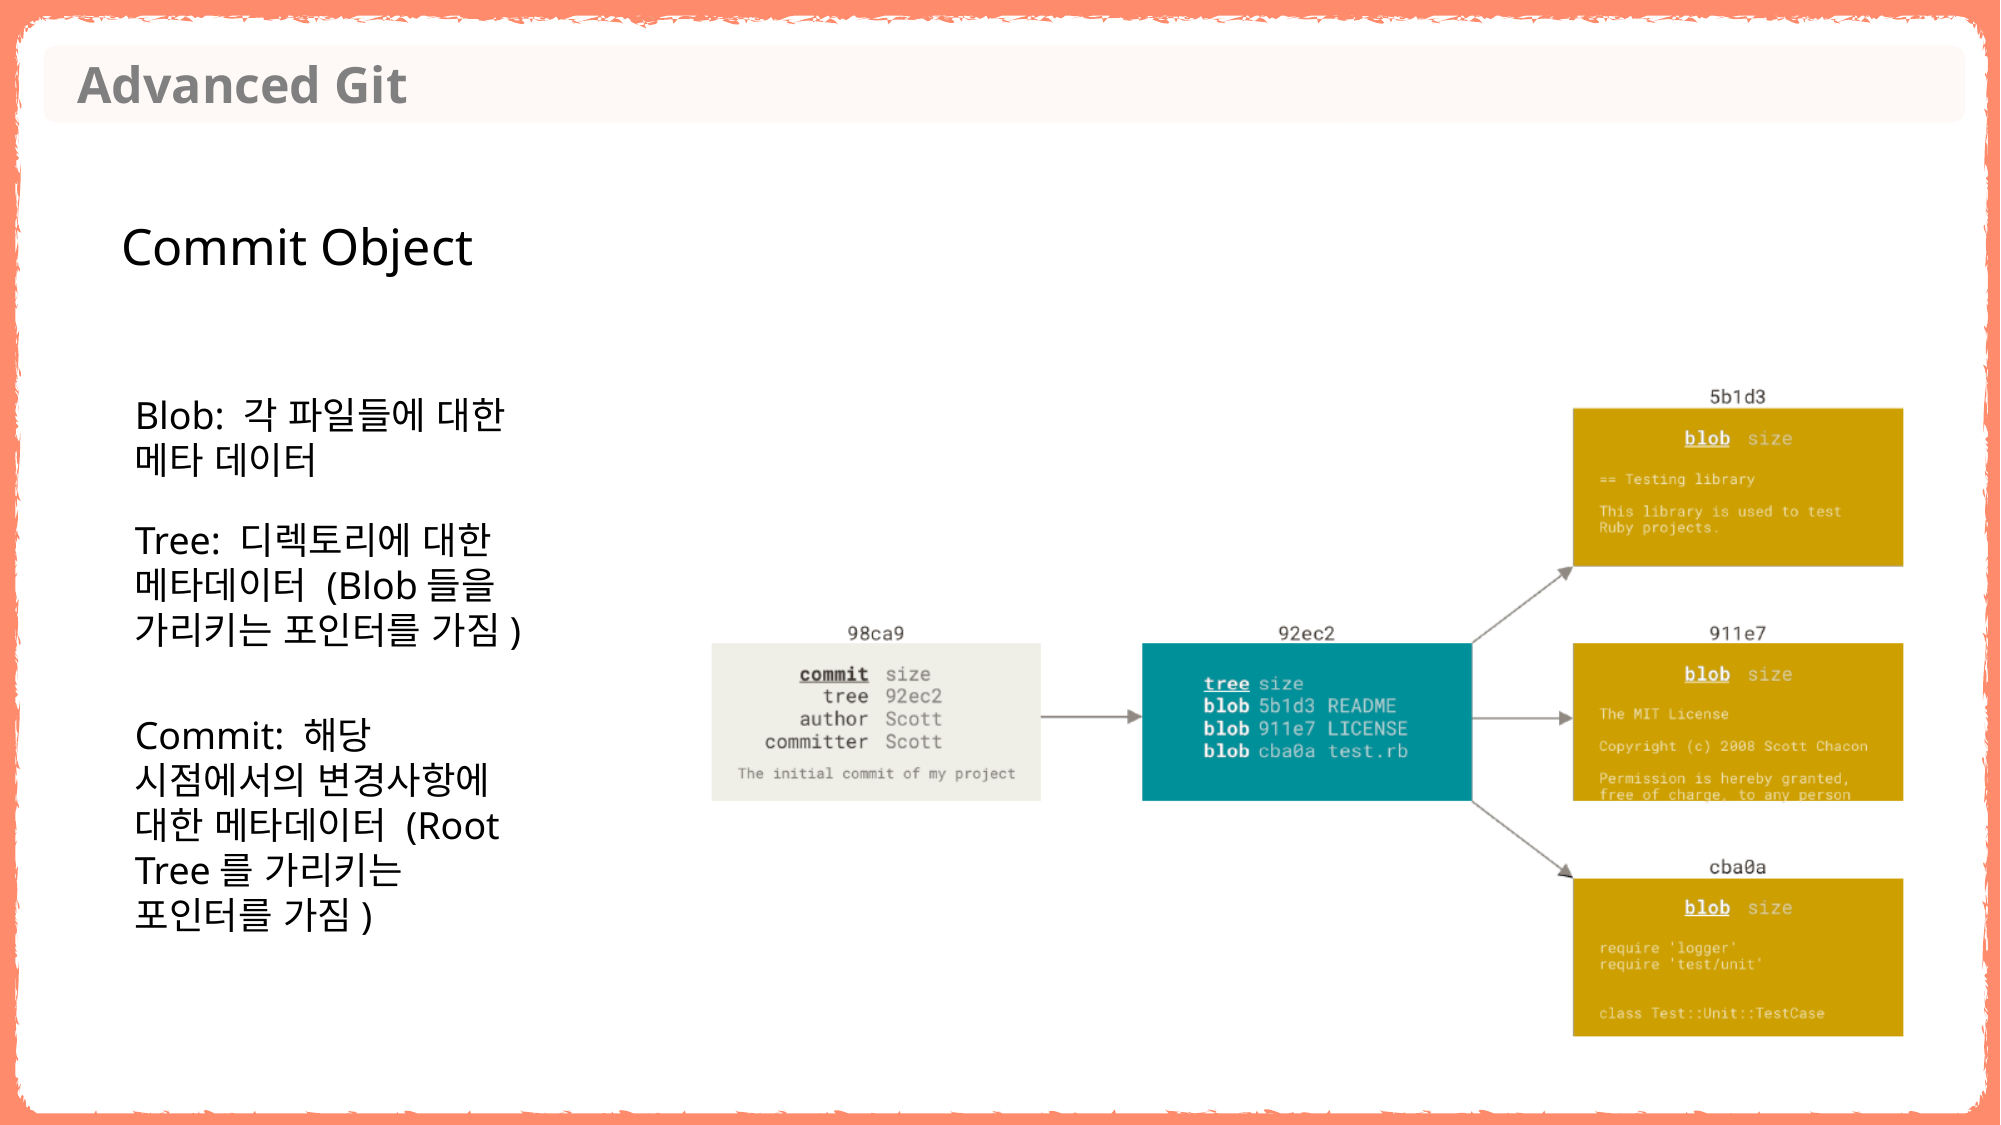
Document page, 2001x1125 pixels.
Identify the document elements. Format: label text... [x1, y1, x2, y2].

text_box Commit Object [106, 207, 1133, 283]
text_box Commit: 해당 시점에서의 변경사항에 대한 메타데이터 (Root Tree를 가리키는 포인터를 가짐) [119, 704, 563, 944]
text_box Blob: 각 파일들에 대한 메타 데이터 [119, 384, 563, 490]
text_box [0, 0, 2000, 1125]
picture [678, 359, 1936, 1049]
text_box Tree: 디렉토리에 대한 메타데이터 (Blob들을 가리키는 포인터를 가짐) [119, 509, 563, 660]
text_box Advanced Git [42, 44, 1967, 124]
